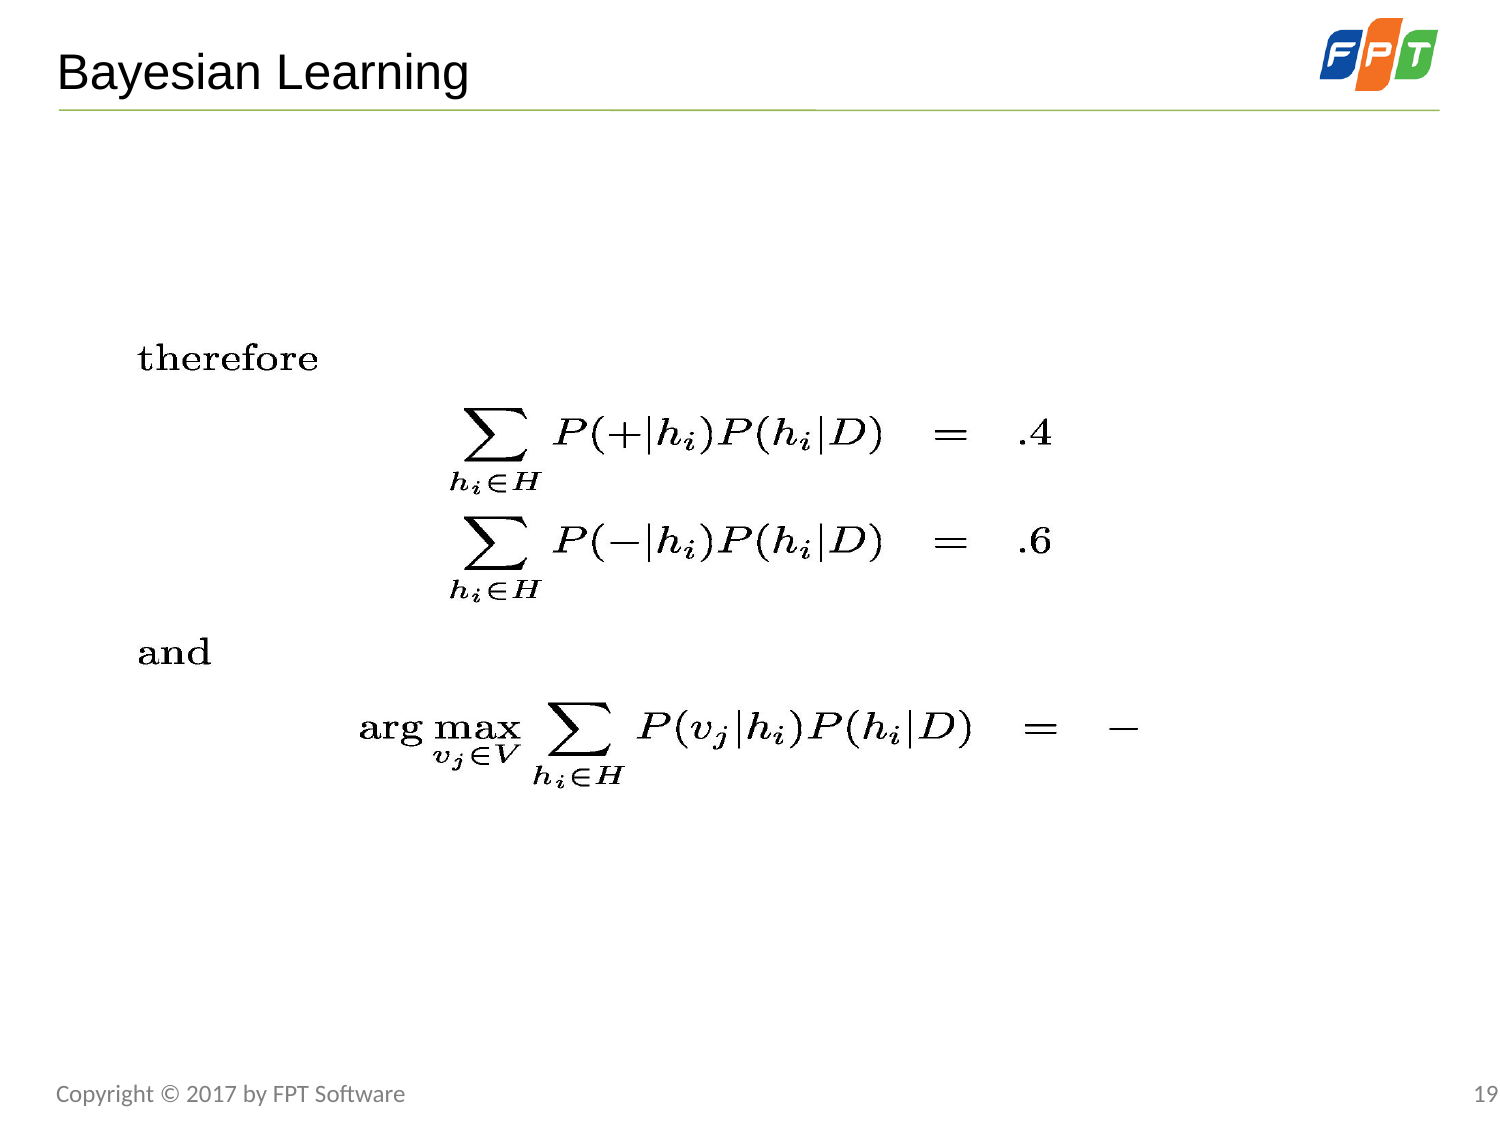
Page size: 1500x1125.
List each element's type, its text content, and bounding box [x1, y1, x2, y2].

text_box Bayesian Learning [41, 38, 1295, 115]
picture [1317, 16, 1439, 93]
picture [0, 116, 1500, 1052]
